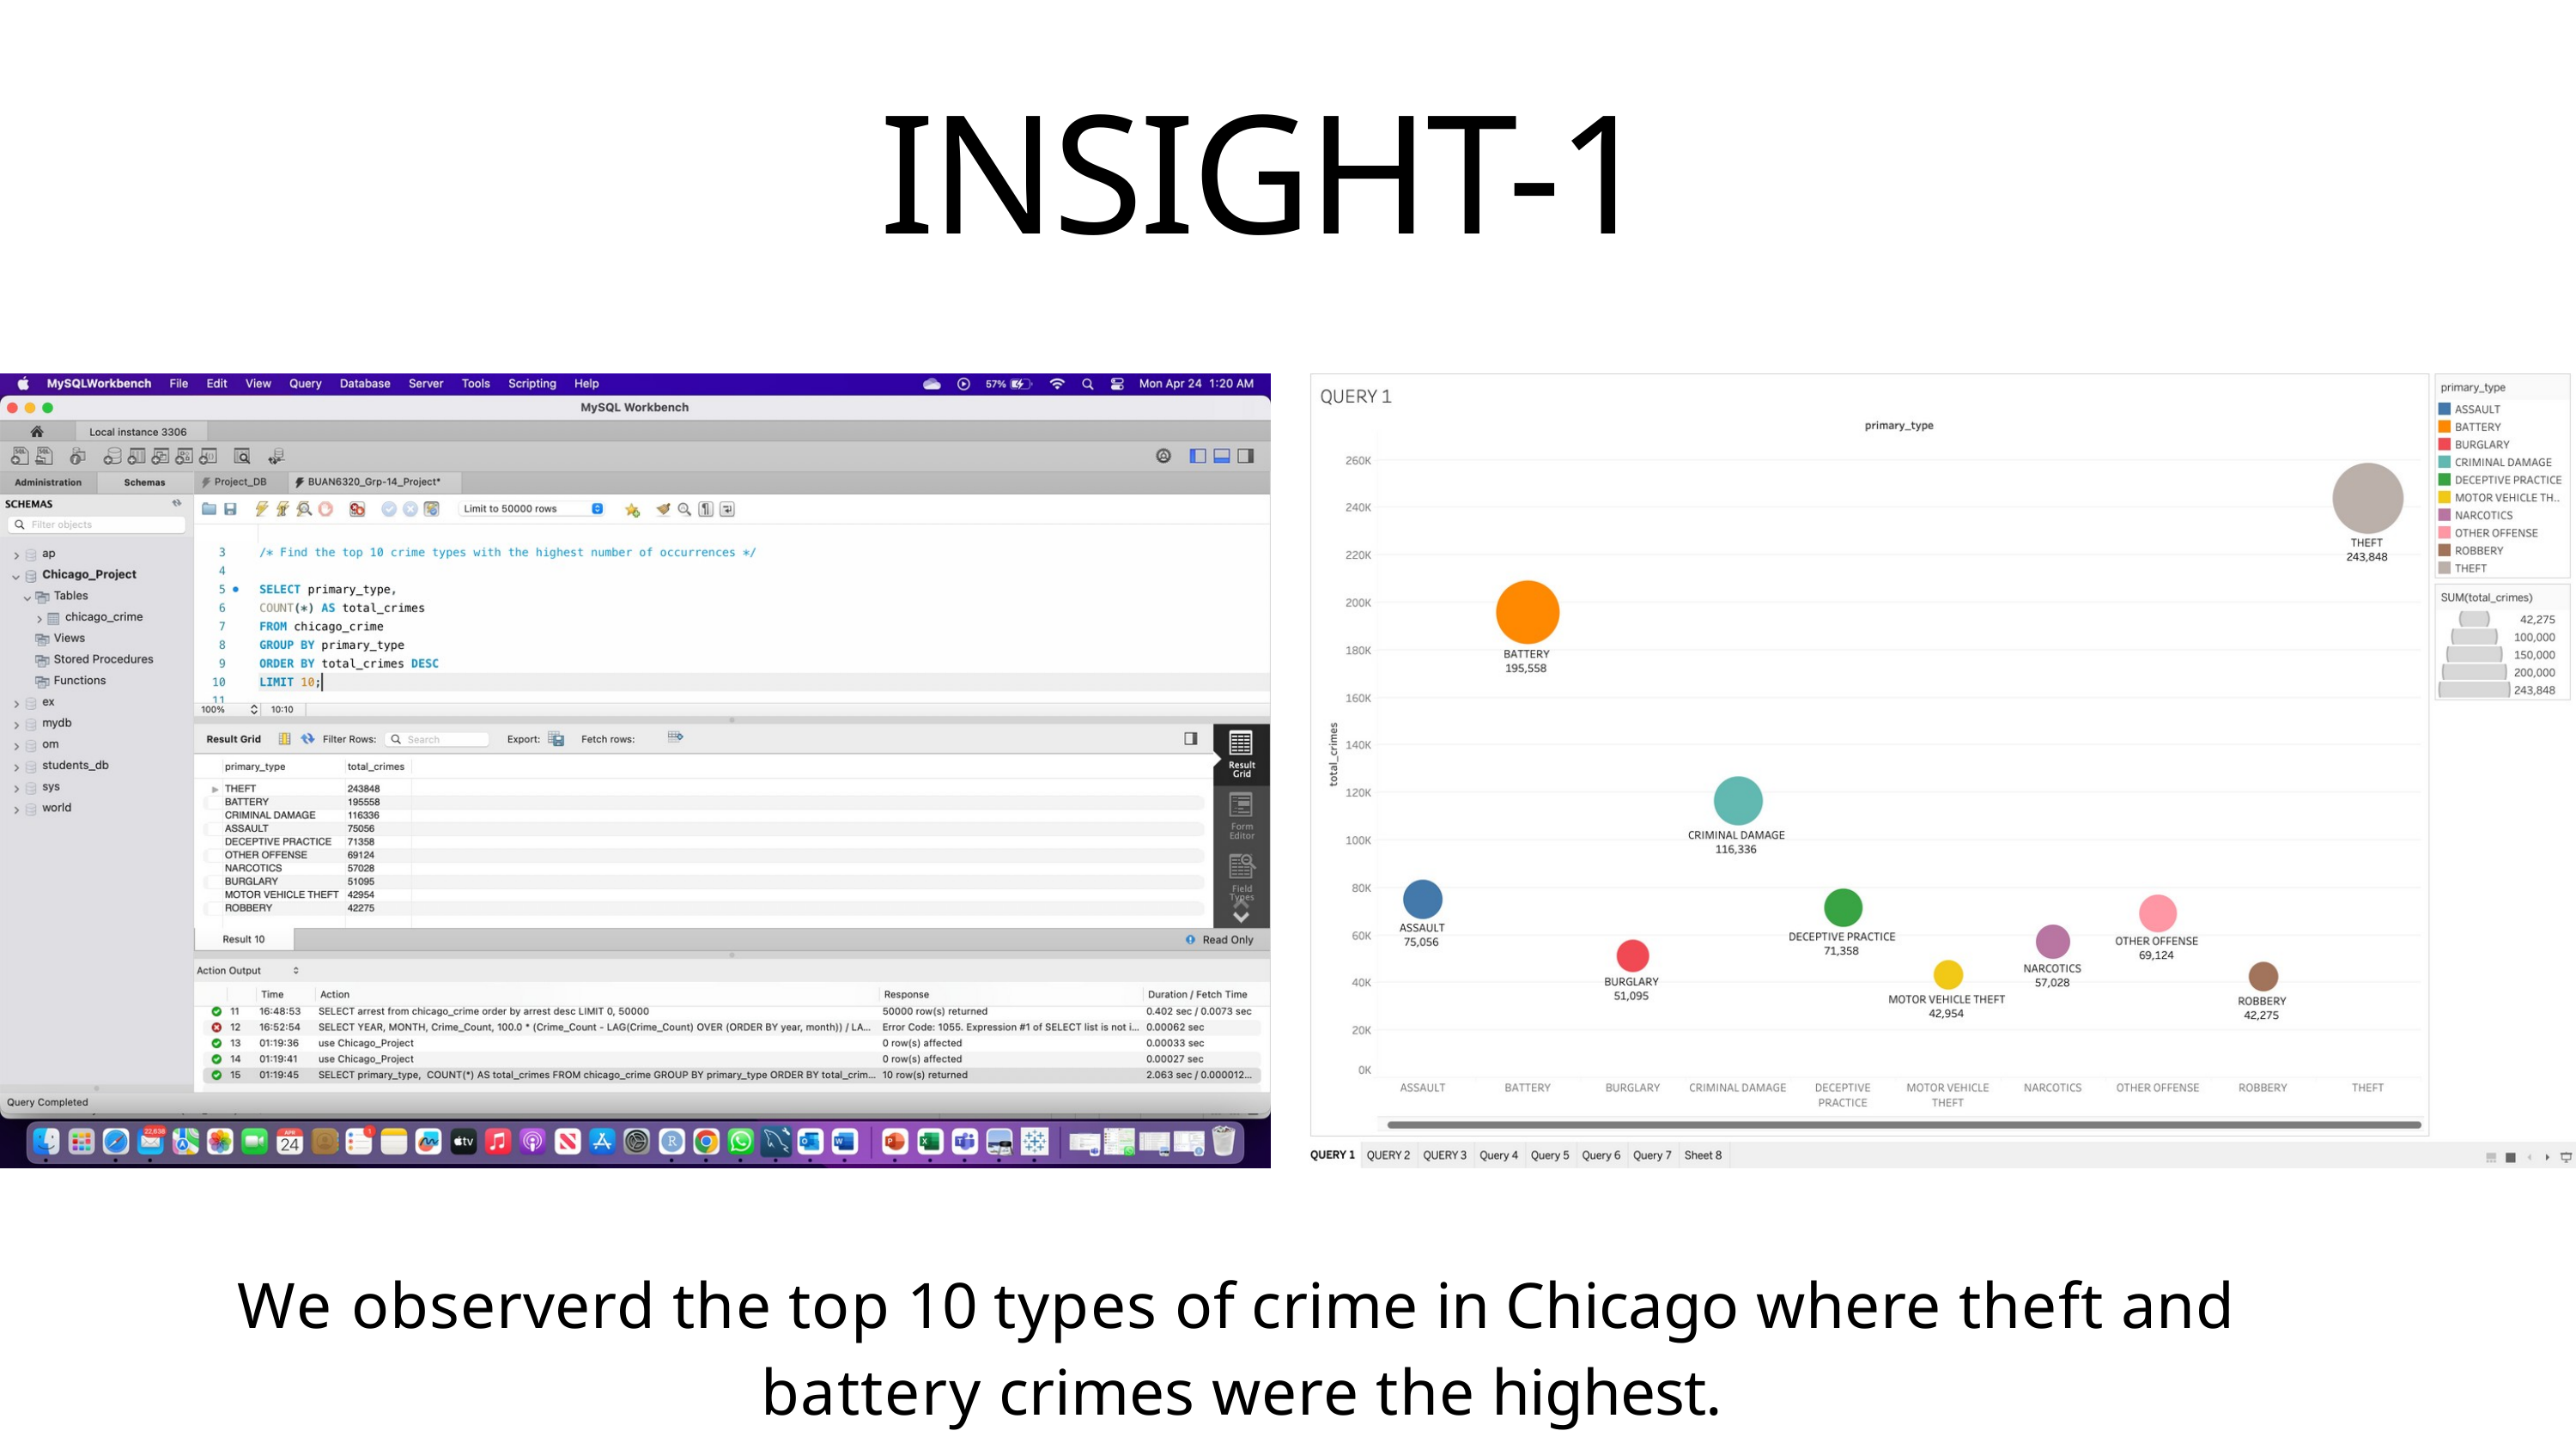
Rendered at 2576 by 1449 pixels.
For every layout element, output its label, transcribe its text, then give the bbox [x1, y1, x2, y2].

picture [0, 373, 1271, 1168]
title INSIGHT-1 [878, 67, 1698, 312]
picture [1309, 373, 2576, 1168]
text_box We observerd the top 10 types of crime in Chicago where theft and battery crimes were the highest. [235, 1252, 2260, 1428]
